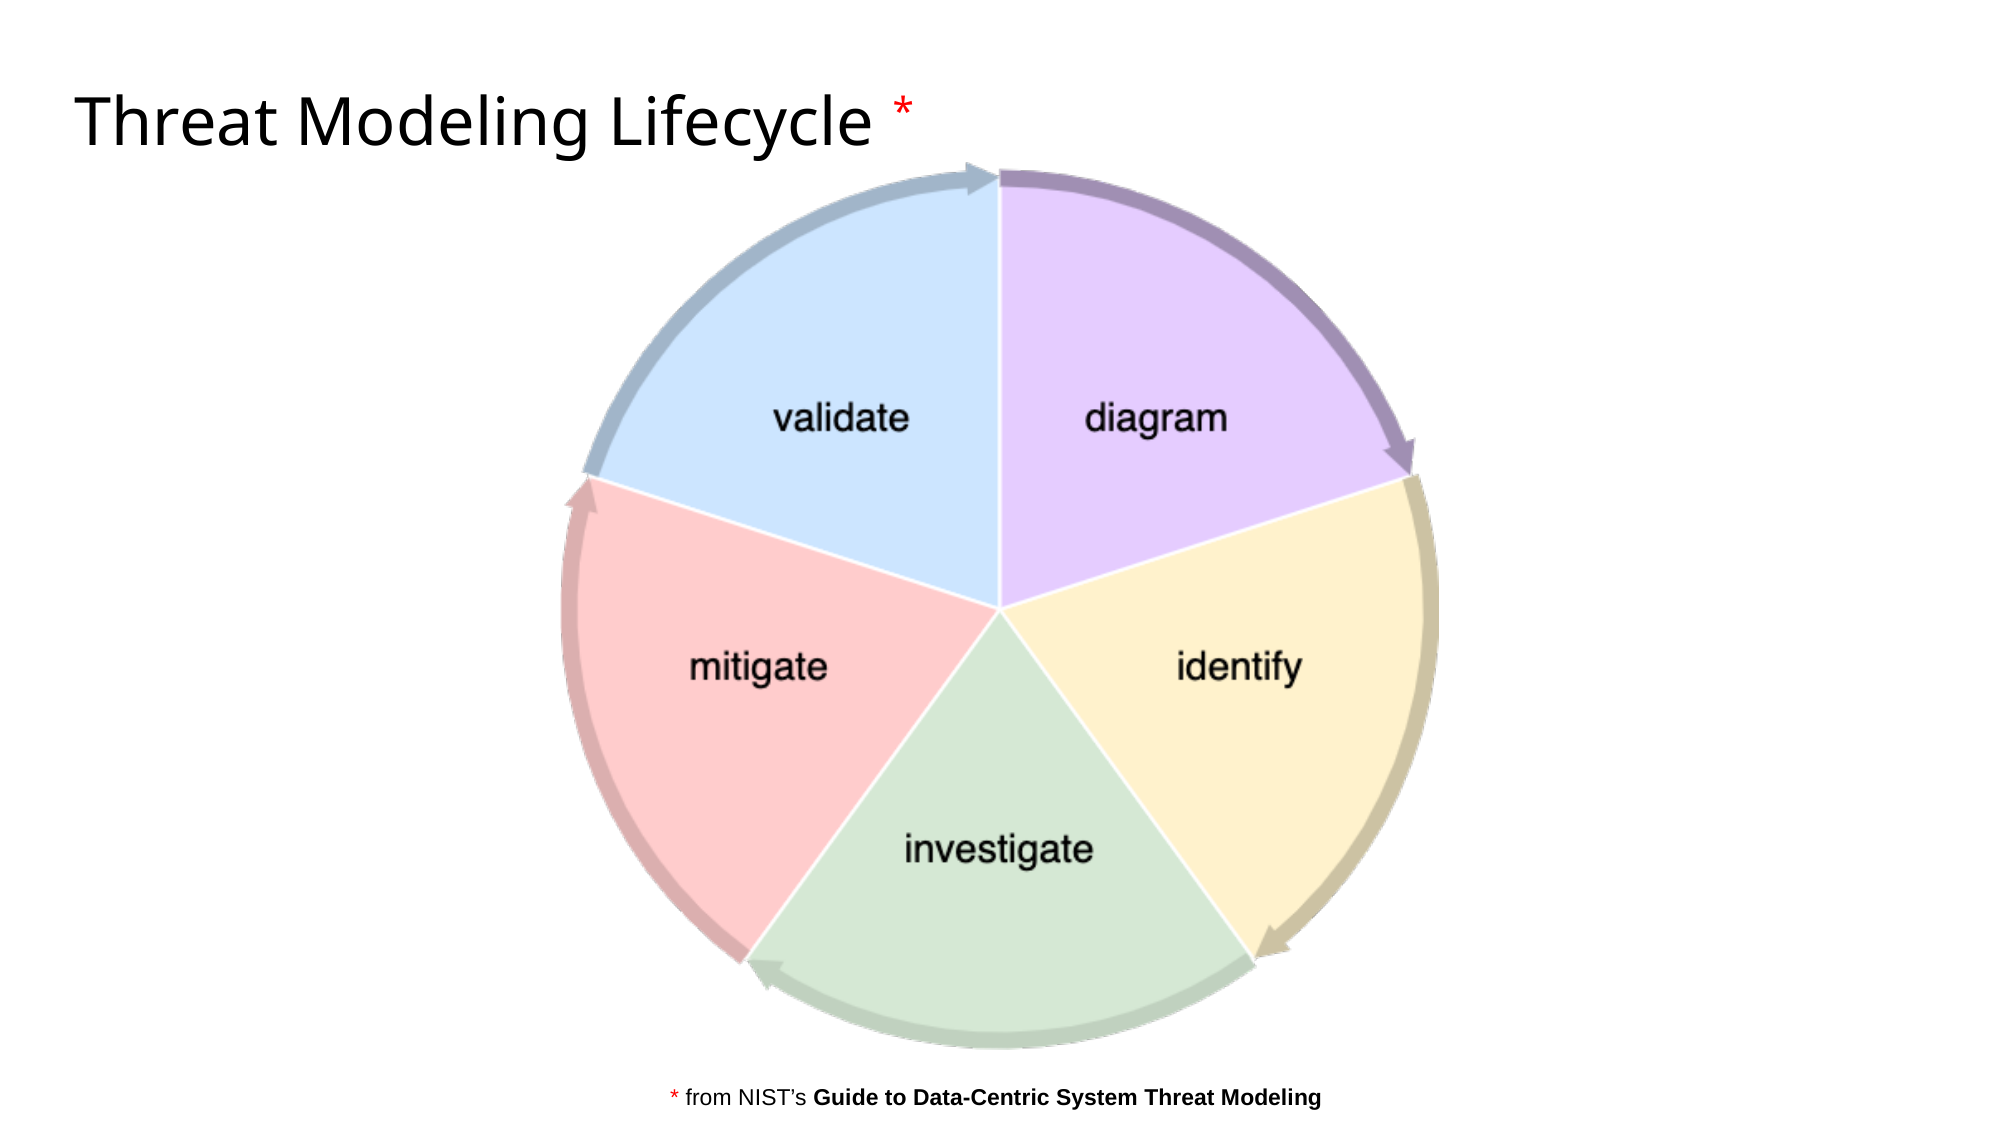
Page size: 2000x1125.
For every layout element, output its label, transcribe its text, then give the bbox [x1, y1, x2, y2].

title Threat Modeling Lifecycle * [74, 75, 1925, 162]
text_box * from NIST’s Guide to Data-Centric System Threat Modeling [600, 1075, 1400, 1118]
picture [560, 161, 1439, 1050]
